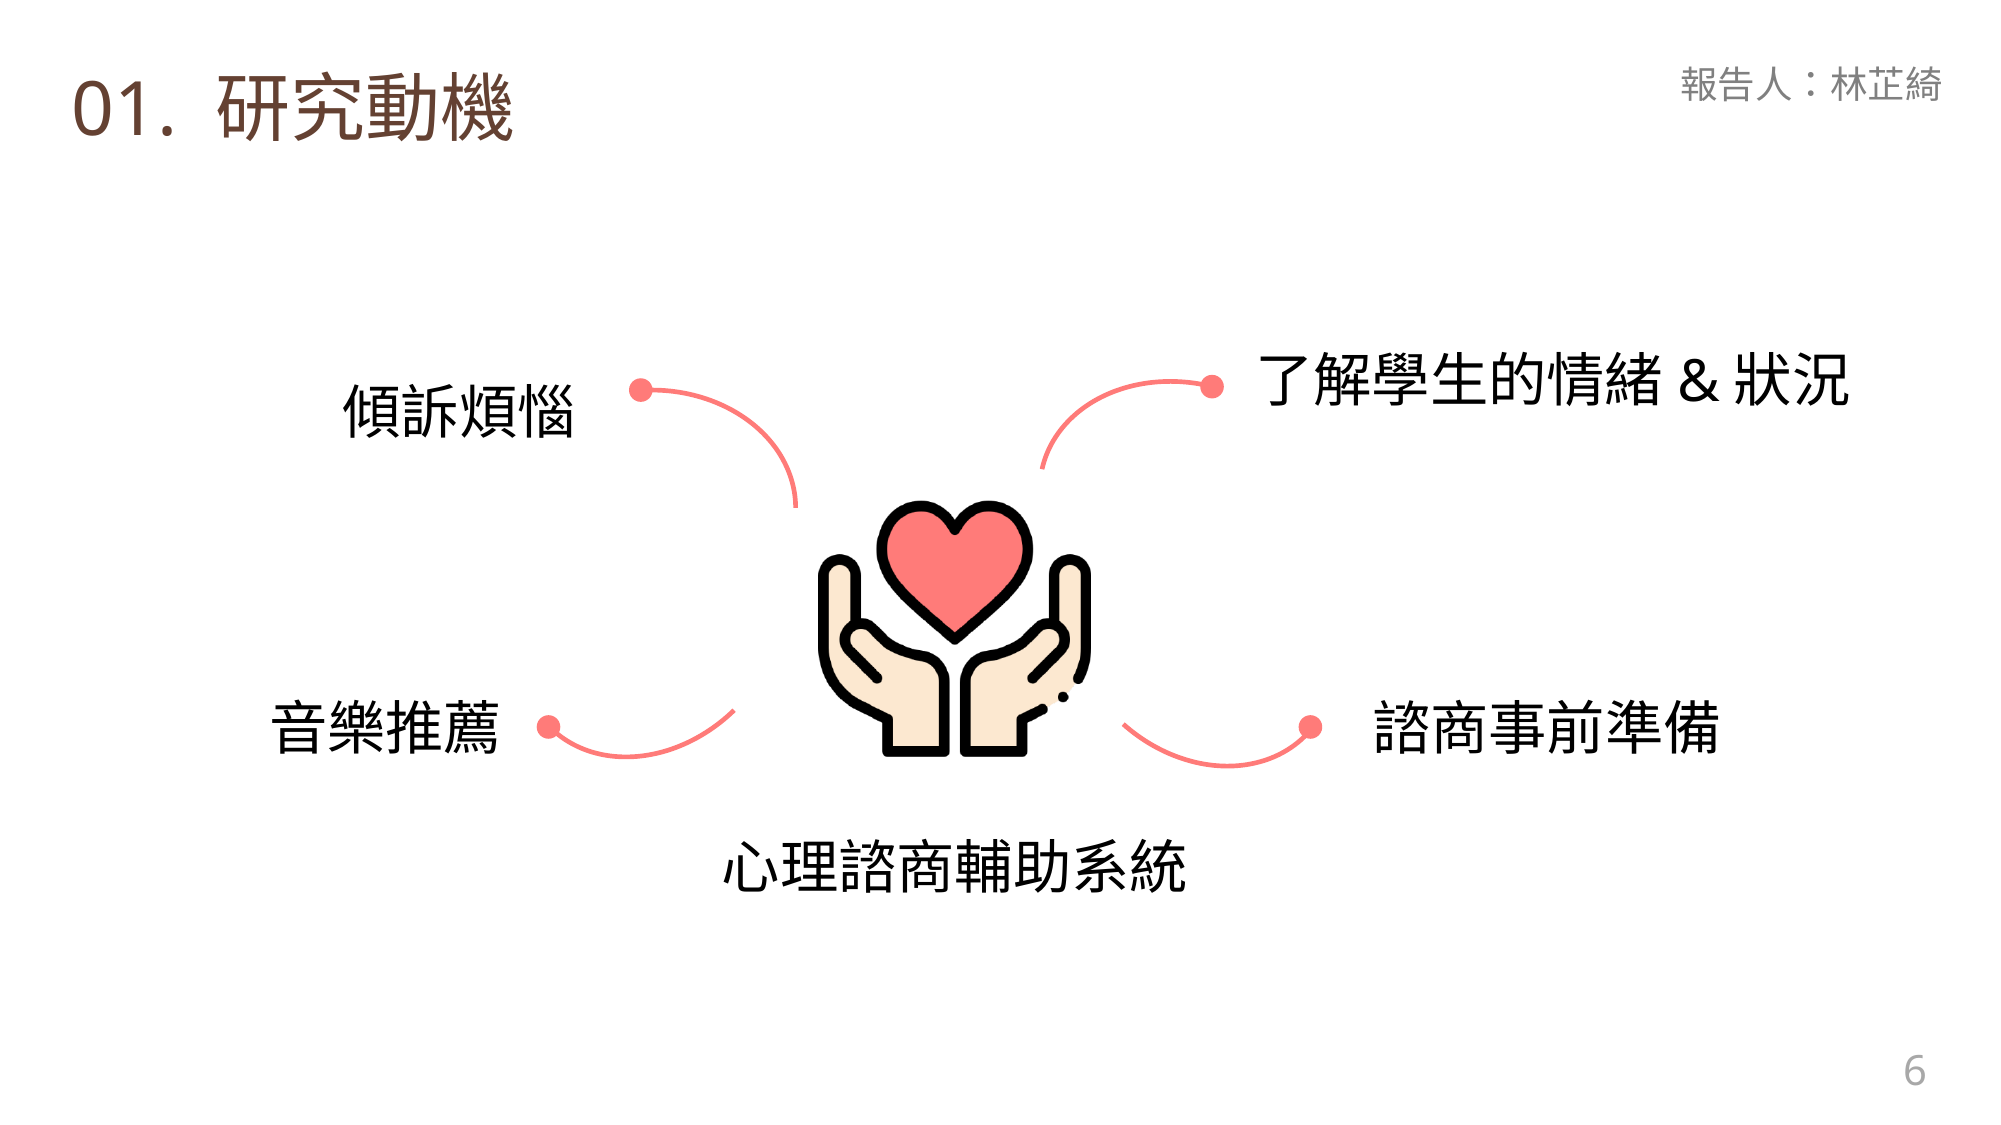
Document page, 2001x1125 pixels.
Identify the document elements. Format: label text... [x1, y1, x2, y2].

slide_number 6 [1492, 1042, 1942, 1103]
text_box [326, 297, 796, 507]
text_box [697, 493, 1213, 909]
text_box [254, 507, 796, 770]
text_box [1057, 619, 1739, 770]
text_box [1038, 336, 1853, 619]
text_box 01. 研究動機 [56, 53, 530, 159]
text_box 報告人：林芷綺 [1665, 53, 1958, 114]
